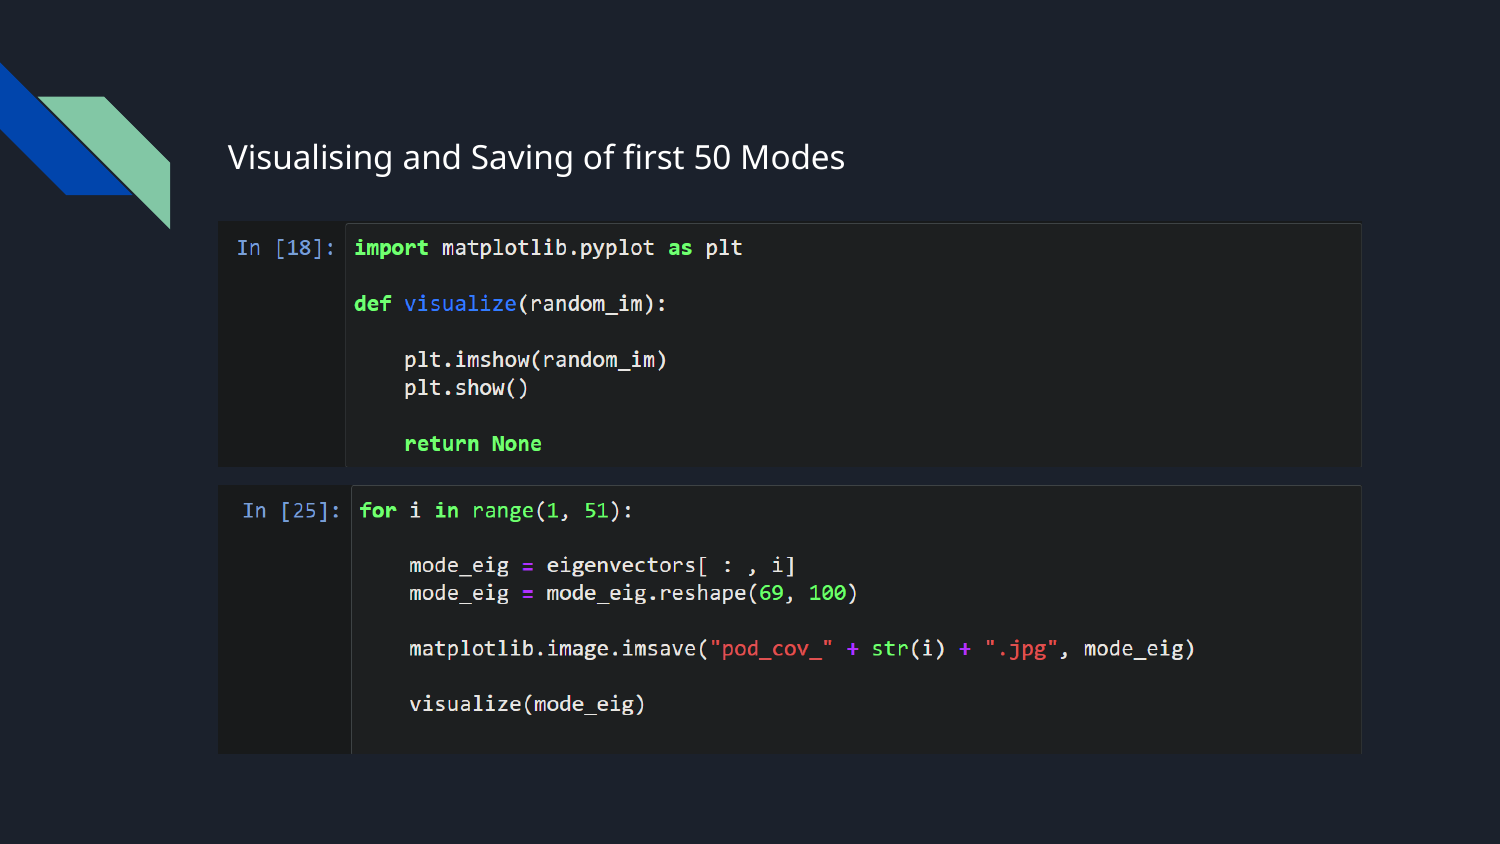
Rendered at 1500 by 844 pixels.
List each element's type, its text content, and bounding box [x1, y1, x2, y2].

picture [218, 484, 1362, 754]
title Visualising and Saving of first 50 Modes [212, 121, 1368, 272]
picture [218, 221, 1362, 467]
